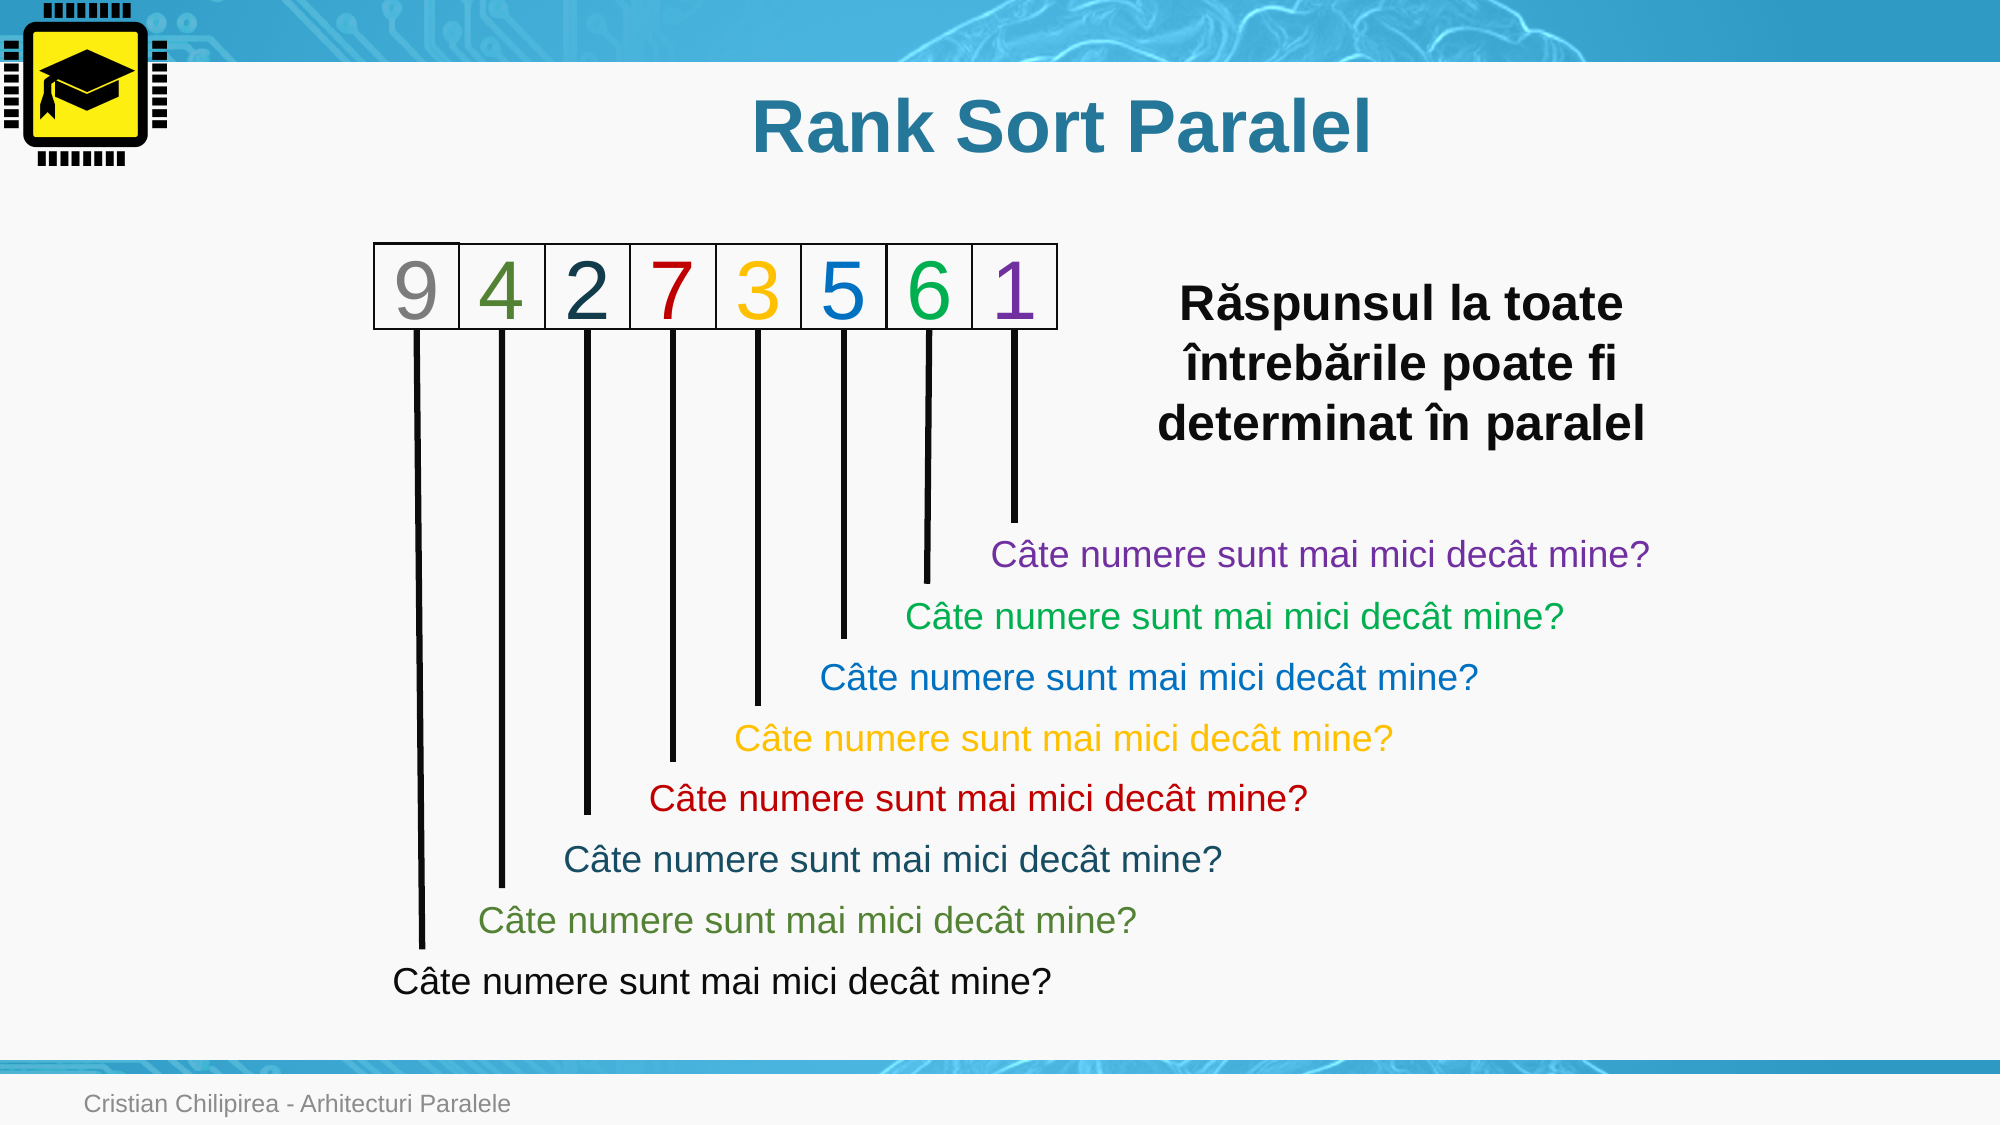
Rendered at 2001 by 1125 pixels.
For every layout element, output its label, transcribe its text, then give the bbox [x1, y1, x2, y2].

text_box 7 [629, 243, 715, 330]
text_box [416, 329, 423, 950]
text_box 2 [544, 243, 629, 330]
picture [0, 0, 2000, 166]
text_box 4 [458, 243, 544, 330]
text_box Câte numere sunt mai mici decât mine? [890, 584, 1580, 645]
text_box Câte numere sunt mai mici decât mine? [377, 949, 1068, 1010]
text_box Câte numere sunt mai mici decât mine? [548, 827, 1238, 888]
text_box 5 [800, 243, 885, 330]
text_box 1 [971, 243, 1058, 330]
text_box Răspunsul la toate întrebările poate fi determinat în paralel [1126, 263, 1678, 459]
text_box Câte numere sunt mai mici decât mine? [719, 706, 1409, 766]
text_box 9 [373, 242, 460, 330]
text_box Câte numere sunt mai mici decât mine? [804, 645, 1495, 706]
text_box Câte numere sunt mai mici decât mine? [634, 766, 1324, 827]
picture [0, 1060, 2000, 1074]
title Rank Sort Paralel [170, 76, 1955, 180]
text_box Câte numere sunt mai mici decât mine? [975, 523, 1666, 583]
footer Cristian Chilipirea - Arhitecturi Paralele [68, 1083, 1542, 1125]
text_box Câte numere sunt mai mici decât mine? [463, 888, 1153, 949]
text_box 6 [885, 243, 971, 330]
text_box 3 [715, 243, 800, 330]
